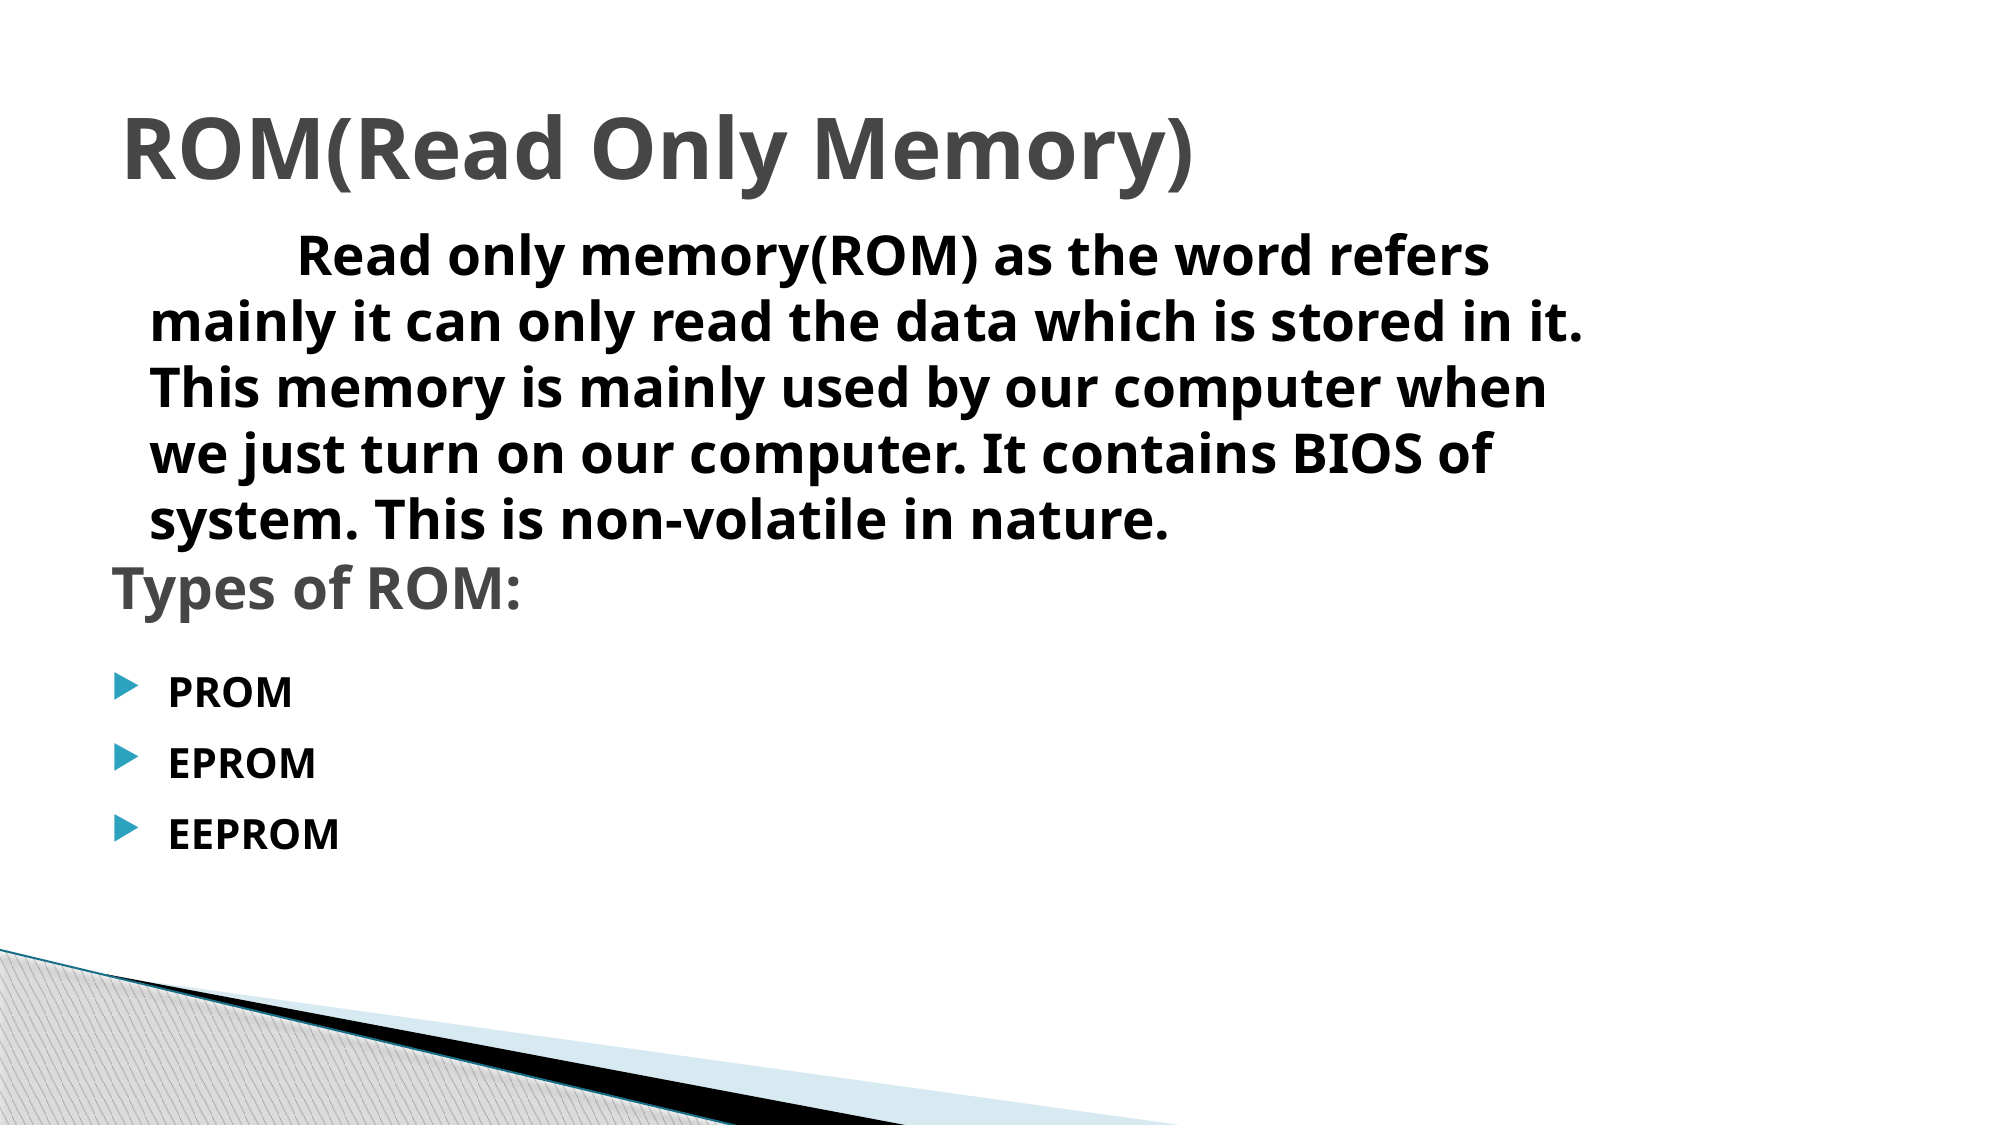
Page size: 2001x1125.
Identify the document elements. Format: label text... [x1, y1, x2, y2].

text_box PROM EPROM EEPROM [96, 658, 1611, 1007]
text_box Types of ROM: [96, 543, 1639, 664]
title ROM(Read Only Memory) [106, 74, 1649, 218]
list Read only memory(ROM) as the word refers mainly it can only read the data which is stored in it. This memory is mainly used by our computer when we just turn on our computer. It contains BIOS of system. This is non-volatile in nature. [134, 218, 1649, 562]
